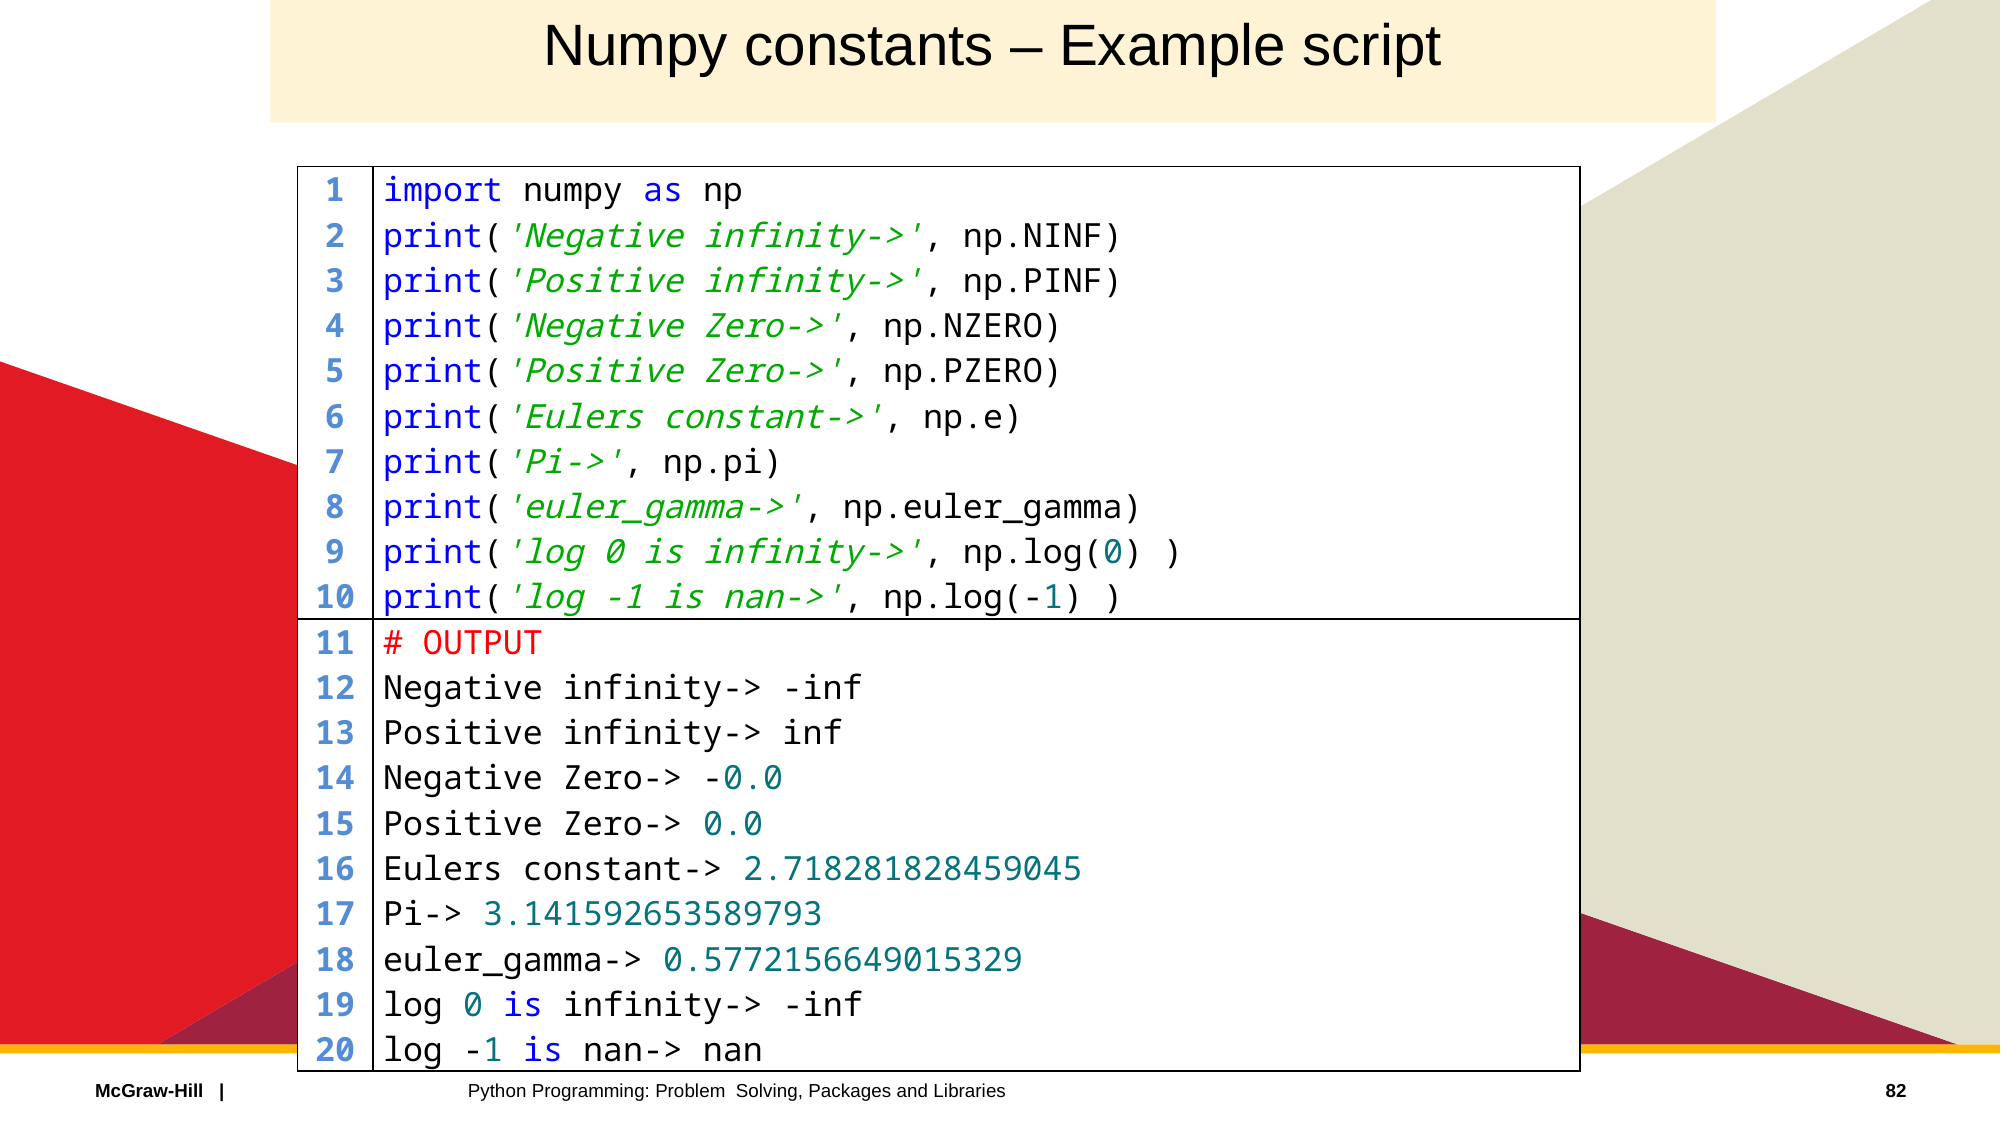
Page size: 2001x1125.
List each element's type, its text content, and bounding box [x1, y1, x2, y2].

table_header 1 2 3 4 5 6 7 8 9 10 [298, 167, 372, 618]
table_cell 11 12 13 14 15 16 17 18 19 20 [298, 620, 372, 1070]
table_cell # OUTPUT Negative infinity-> -inf Positive infinity-> inf Negative Zero-> -0.0 Positive Zero-> 0.0 Eulers constant-> 2.718281828459045 Pi-> 3.141592653589793 euler_gamma-> 0.5772156649015329 log 0 is infinity-> -inf log -1 is nan-> nan [374, 620, 1579, 1070]
slide_number 82 [1711, 1071, 1922, 1109]
text_box Python Programming: Problem Solving, Packages and Libraries [452, 1072, 1353, 1109]
title Numpy constants – Example script [270, 0, 1716, 123]
table_header import numpy as np print('Negative infinity->', np.NINF) print('Positive infinity->', np.PINF) print('Negative Zero->', np.NZERO) print('Positive Zero->', np.PZERO) print('Eulers constant->', np.e) print('Pi->', np.pi) print('euler_gamma->', np.euler_gamma) print('log 0 is infinity->', np.log(0) ) print('log -1 is nan->', np.log(-1) ) [374, 167, 1579, 618]
